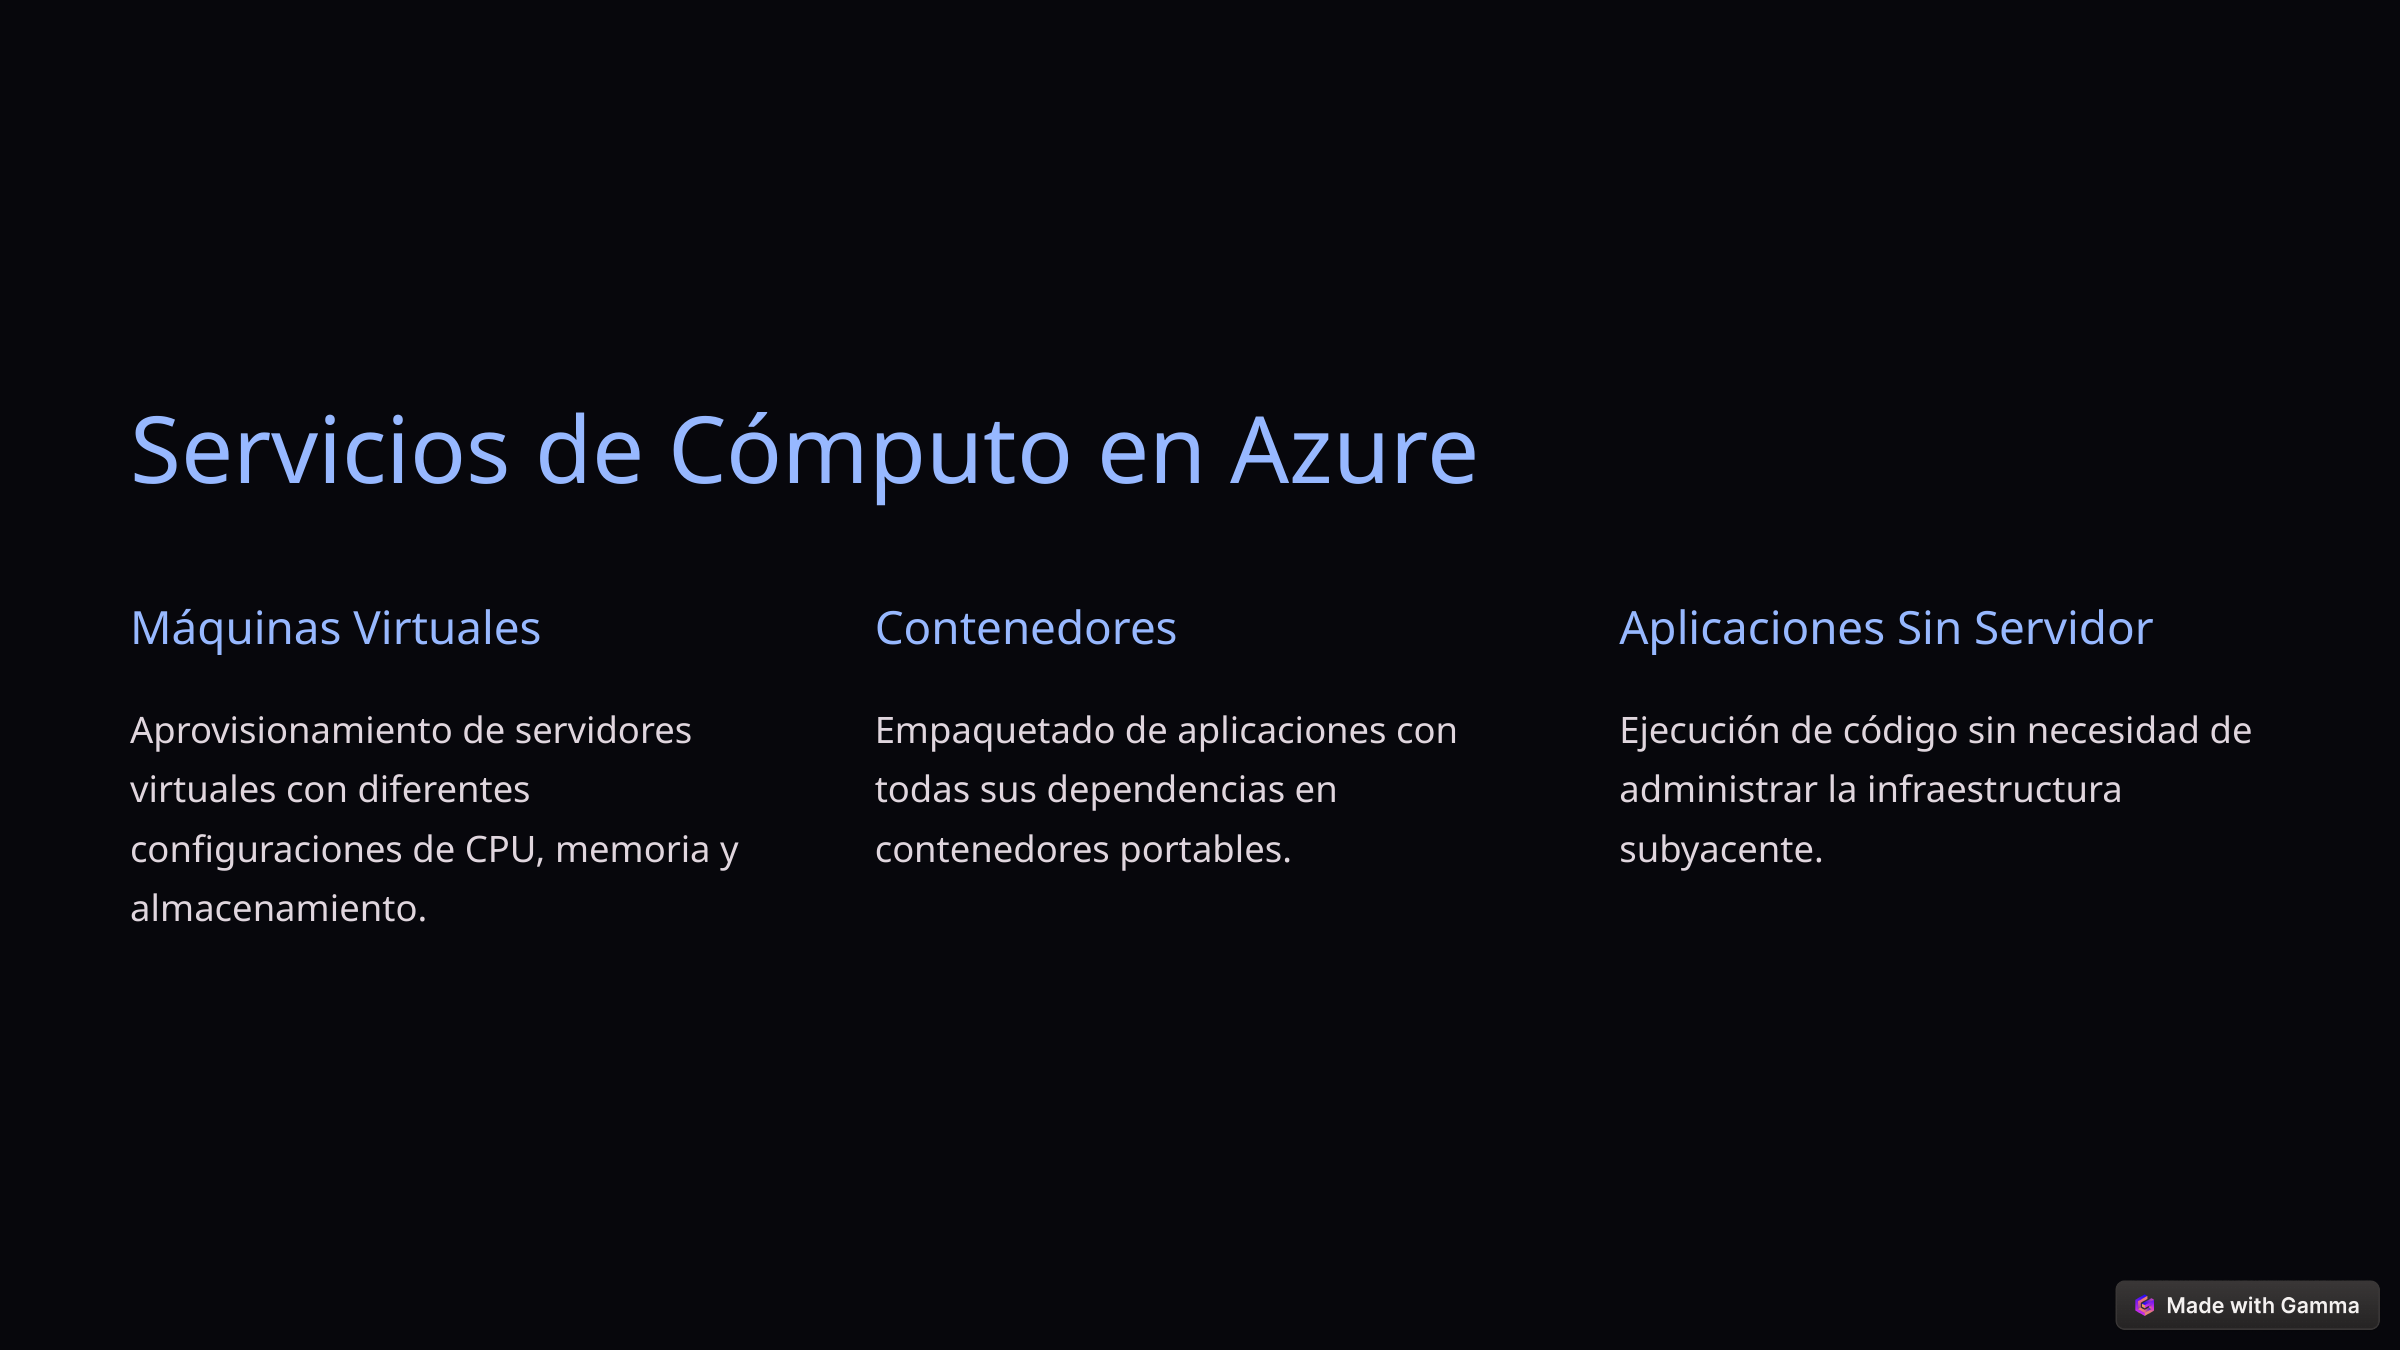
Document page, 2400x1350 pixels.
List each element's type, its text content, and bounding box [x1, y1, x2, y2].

text_box Contenedores [874, 596, 1340, 655]
text_box Máquinas Virtuales [130, 596, 596, 655]
text_box Ejecución de código sin necesidad de administrar la infraestructura subyacente. [1619, 691, 2272, 870]
picture [2106, 1271, 2389, 1339]
text_box Aprovisionamiento de servidores virtuales con diferentes configuraciones de CPU, memoria y almacenamiento. [130, 691, 783, 930]
text_box Aplicaciones Sin Servidor [1619, 596, 2231, 655]
text_box Servicios de Cómputo en Azure [130, 386, 1620, 504]
text_box Empaquetado de aplicaciones con todas sus dependencias en contenedores portables. [874, 691, 1528, 870]
